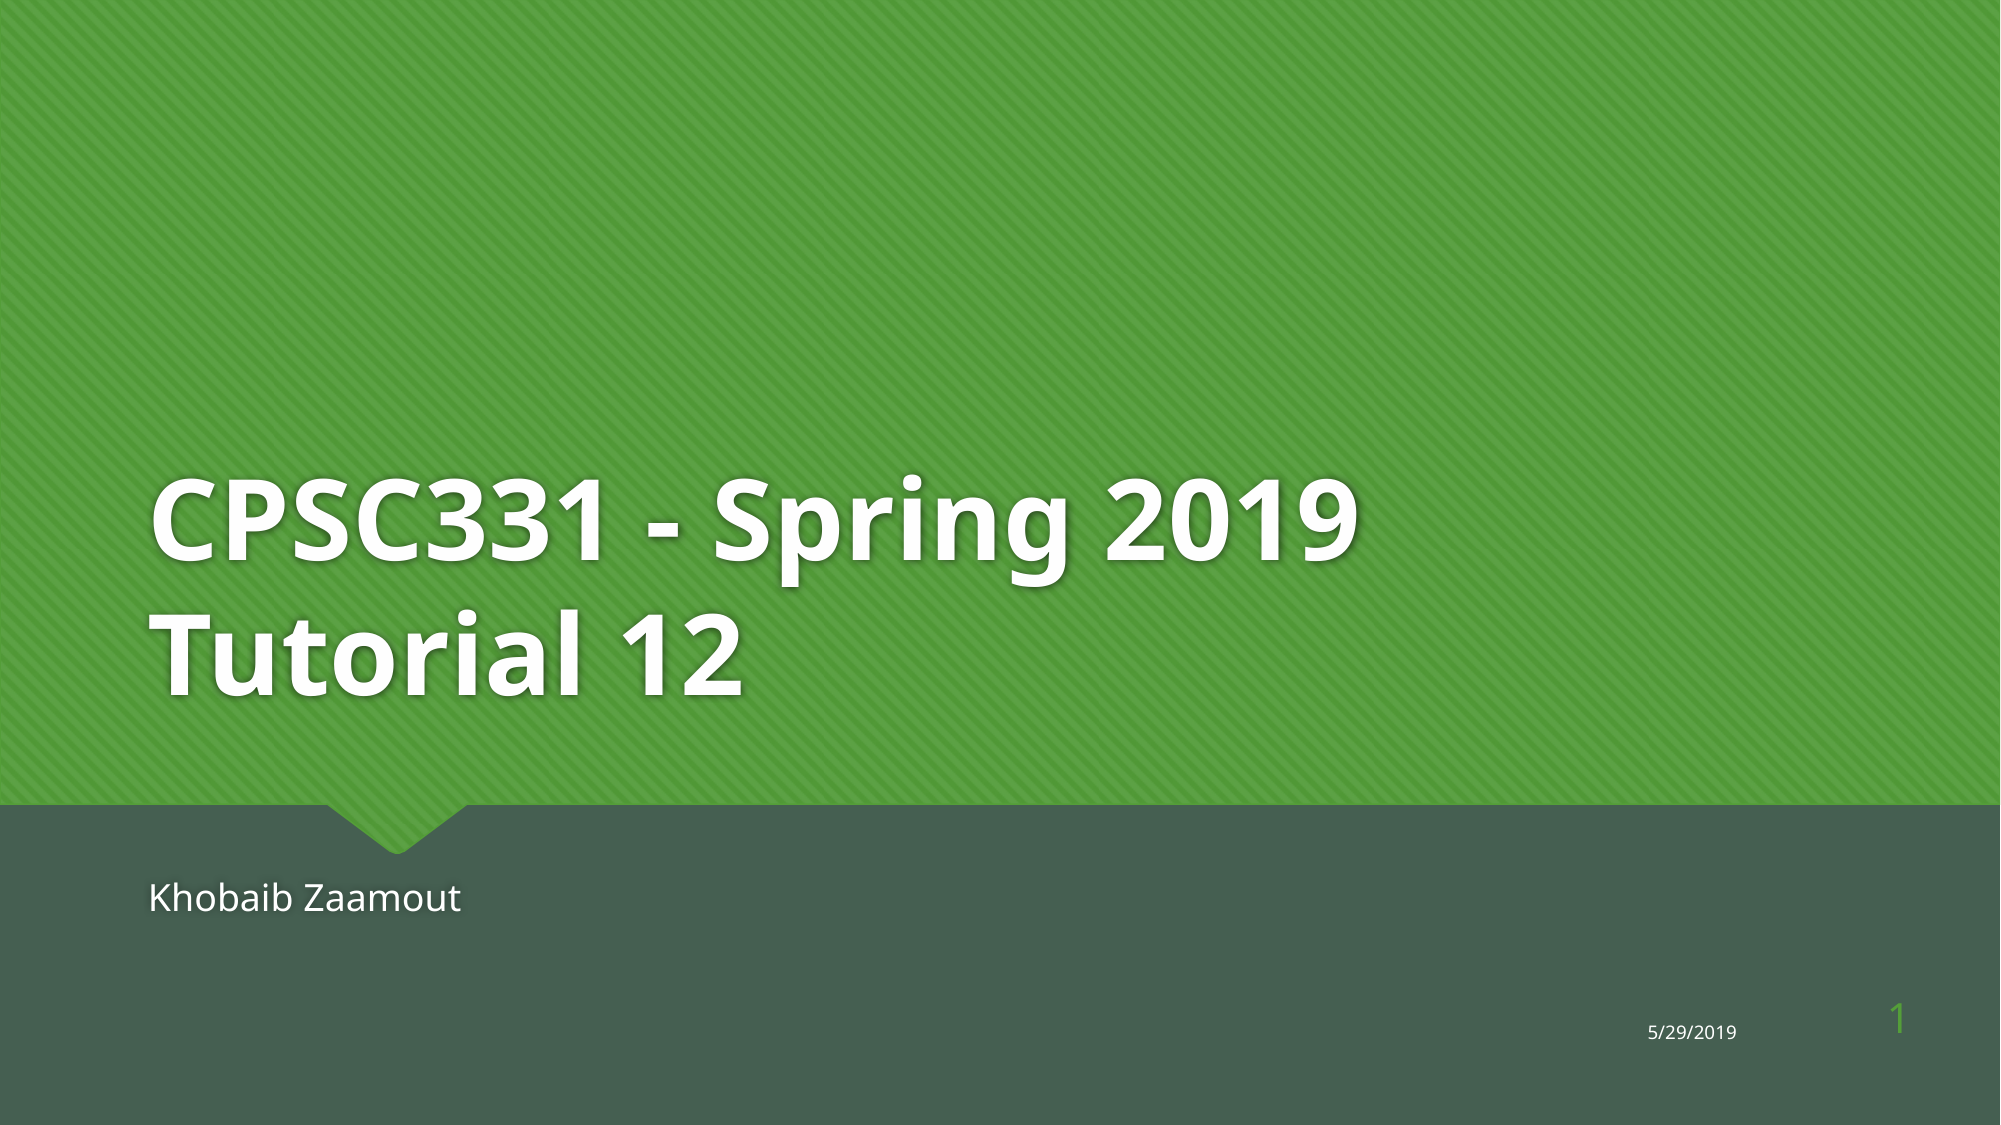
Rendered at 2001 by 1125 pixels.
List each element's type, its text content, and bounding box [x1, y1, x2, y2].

title CPSC331 - Spring 2019 Tutorial 12 [132, 237, 1868, 726]
subtitle Khobaib Zaamout [132, 866, 1868, 938]
slide_number 1 [1751, 970, 1926, 1051]
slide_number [1531, 991, 1751, 1051]
